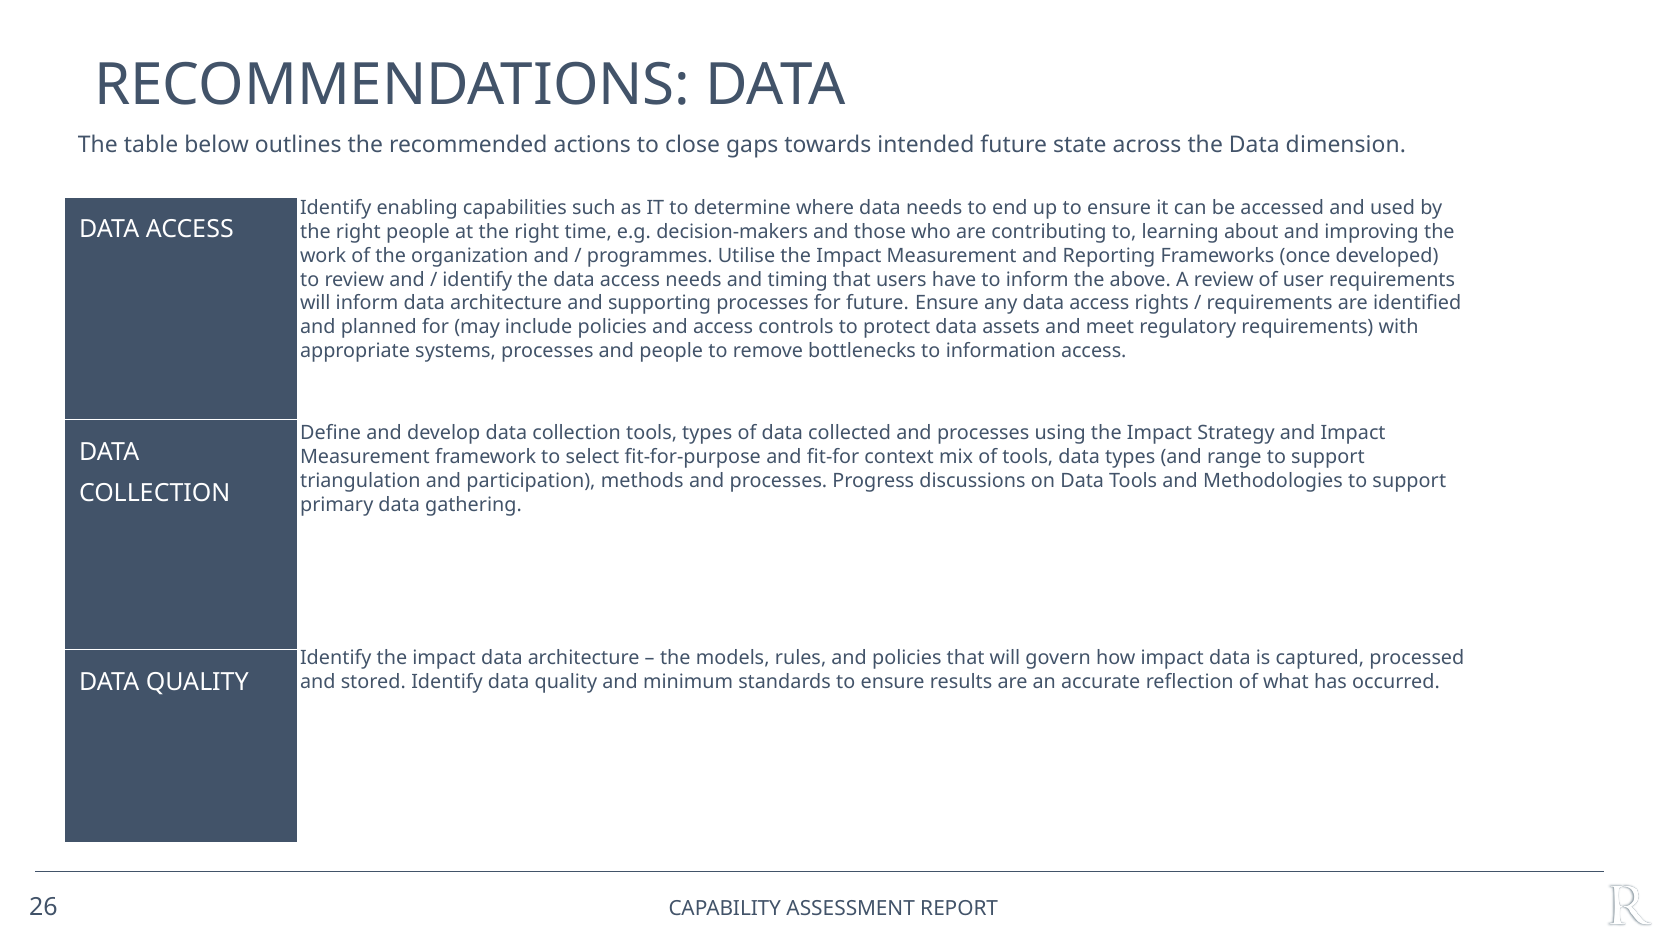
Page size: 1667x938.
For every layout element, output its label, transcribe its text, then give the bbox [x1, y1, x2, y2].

title Recommendations: DATA [79, 21, 1588, 141]
text_box Define and develop data collection tools, types of data collected and processes using the Impact Strategy and Impact Measurement framework to select fit-for-purpose and fit-for context mix of tools, data types (and range to support triangulation and participation), methods and processes. Progress discussions on Data Tools and Methodologies to support primary data gathering. [299, 419, 1350, 570]
list The table below outlines the recommended actions to close gaps towards intended future state across the Data dimension. [63, 121, 1571, 177]
list Capability ASSESSMENT Report [412, 882, 1254, 932]
table_cell [299, 650, 1603, 842]
text_box Identify enabling capabilities such as IT to determine where data needs to end up to ensure it can be accessed and used by the right people at the right time, e.g. decision-makers and those who are contributing to, learning about and improving the work of the organization and / programmes. Utilise the Impact Measurement and Reporting Frameworks (once developed) to review and / identify the data access needs and timing that users have to inform the above. A review of user requirements will inform data architecture and supporting processes for future. ​Ensure any data access rights / requirements are identified and planned for (may include policies and access controls to protect data assets and meet regulatory requirements) with appropriate systems, processes and people to remove bottlenecks to information access. ​ [299, 194, 1350, 345]
picture [1605, 882, 1654, 928]
slide_number 26 [7, 882, 80, 933]
table_cell DATA QUALITY [65, 650, 297, 842]
table_header [299, 198, 1603, 417]
text_box Identify the impact data architecture – the models, rules, and policies that will govern how impact data is captured, processed and stored. ​Identify data quality and minimum standards to ensure results are an accurate reflection of what has occurred. [299, 644, 1350, 795]
table_cell [299, 422, 1603, 649]
table_header DATA ACCESS [65, 198, 297, 419]
table_cell DATA COLLECTION [65, 420, 297, 649]
